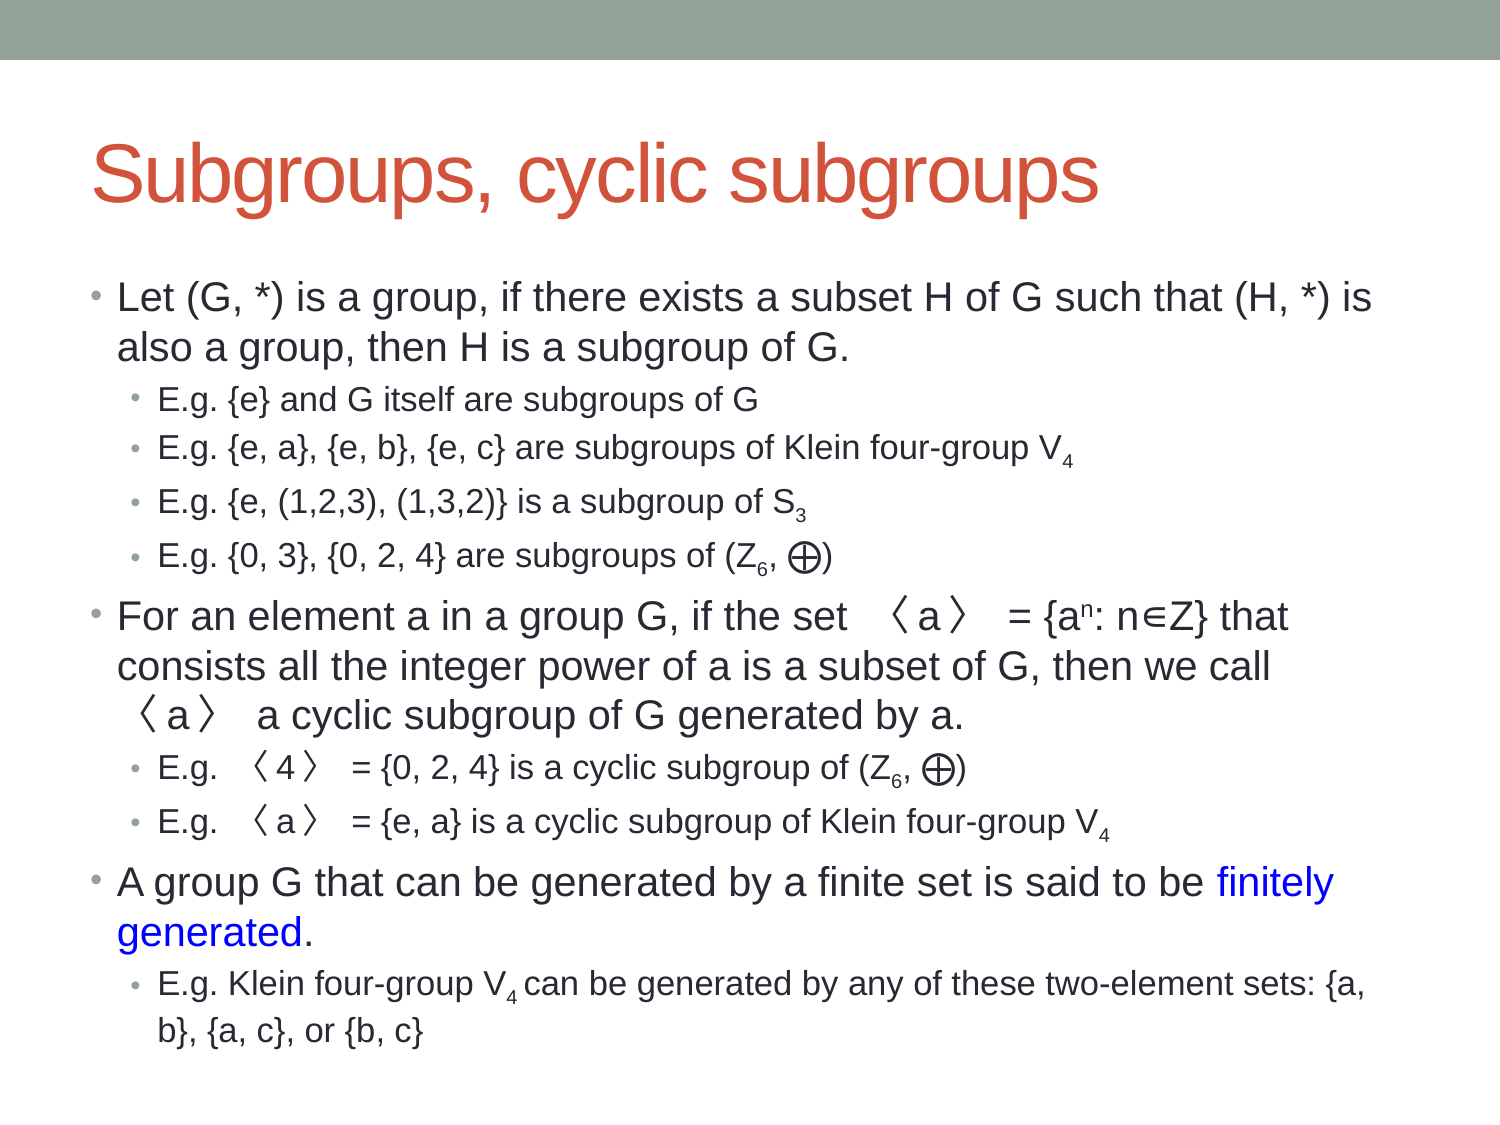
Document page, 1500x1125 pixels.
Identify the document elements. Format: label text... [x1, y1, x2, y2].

list Let (G, *) is a group, if there exists a subset H of G such that (H, *) is also a group, then H is a subgroup of G. E.g. {e} and G itself are subgroups of G E.g. {e, a}, {e, b}, {e, c} are subgroups of Klein four-group V4 E.g. {e, (1,2,3), (1,3,2)} is a subgroup of S3 E.g. {0, 3}, {0, 2, 4} are subgroups of (Z6, ⨁) For an element a in a group G, if the set 〈a〉 = {an: n∊Z} that consists all the integer power of a is a subset of G, then we call 〈a〉 a cyclic subgroup of G generated by a. E.g. 〈4〉 = {0, 2, 4} is a cyclic subgroup of (Z6, ⨁) E.g. 〈a〉 = {e, a} is a cyclic subgroup of Klein four-group V4 A group G that can be generated by a finite set is said to be finitely generated. E.g. Klein four-group V4 can be generated by any of these two-element sets: {a, b}, {a, c}, or {b, c} [75, 262, 1425, 1063]
title Subgroups, cyclic subgroups [75, 87, 1425, 250]
